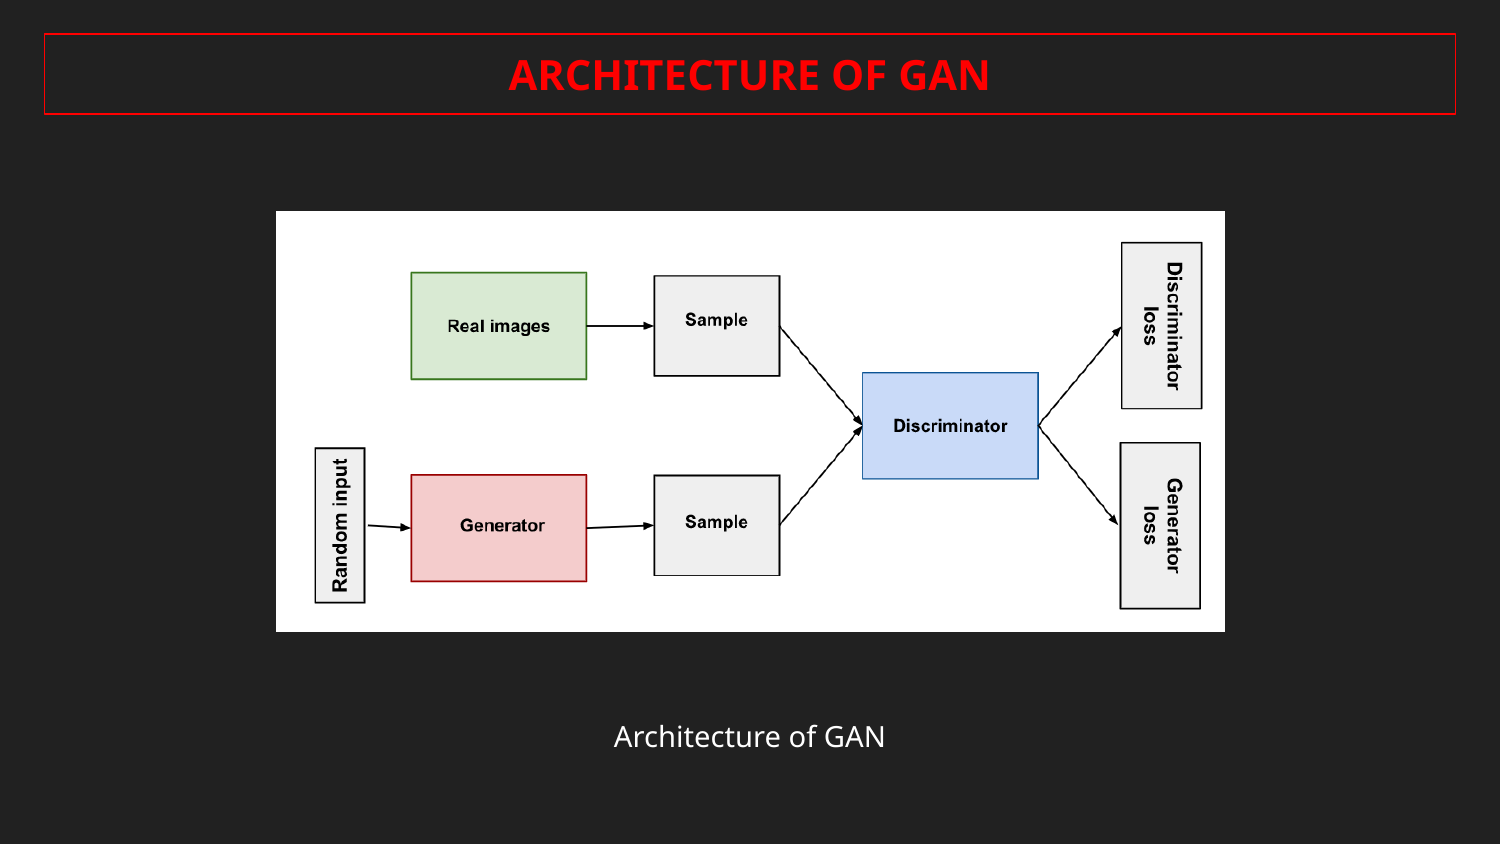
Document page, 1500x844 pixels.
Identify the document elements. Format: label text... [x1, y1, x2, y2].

text_box ARCHITECTURE OF GAN [44, 34, 1456, 114]
picture [279, 215, 1221, 629]
text_box Architecture of GAN [510, 696, 990, 769]
